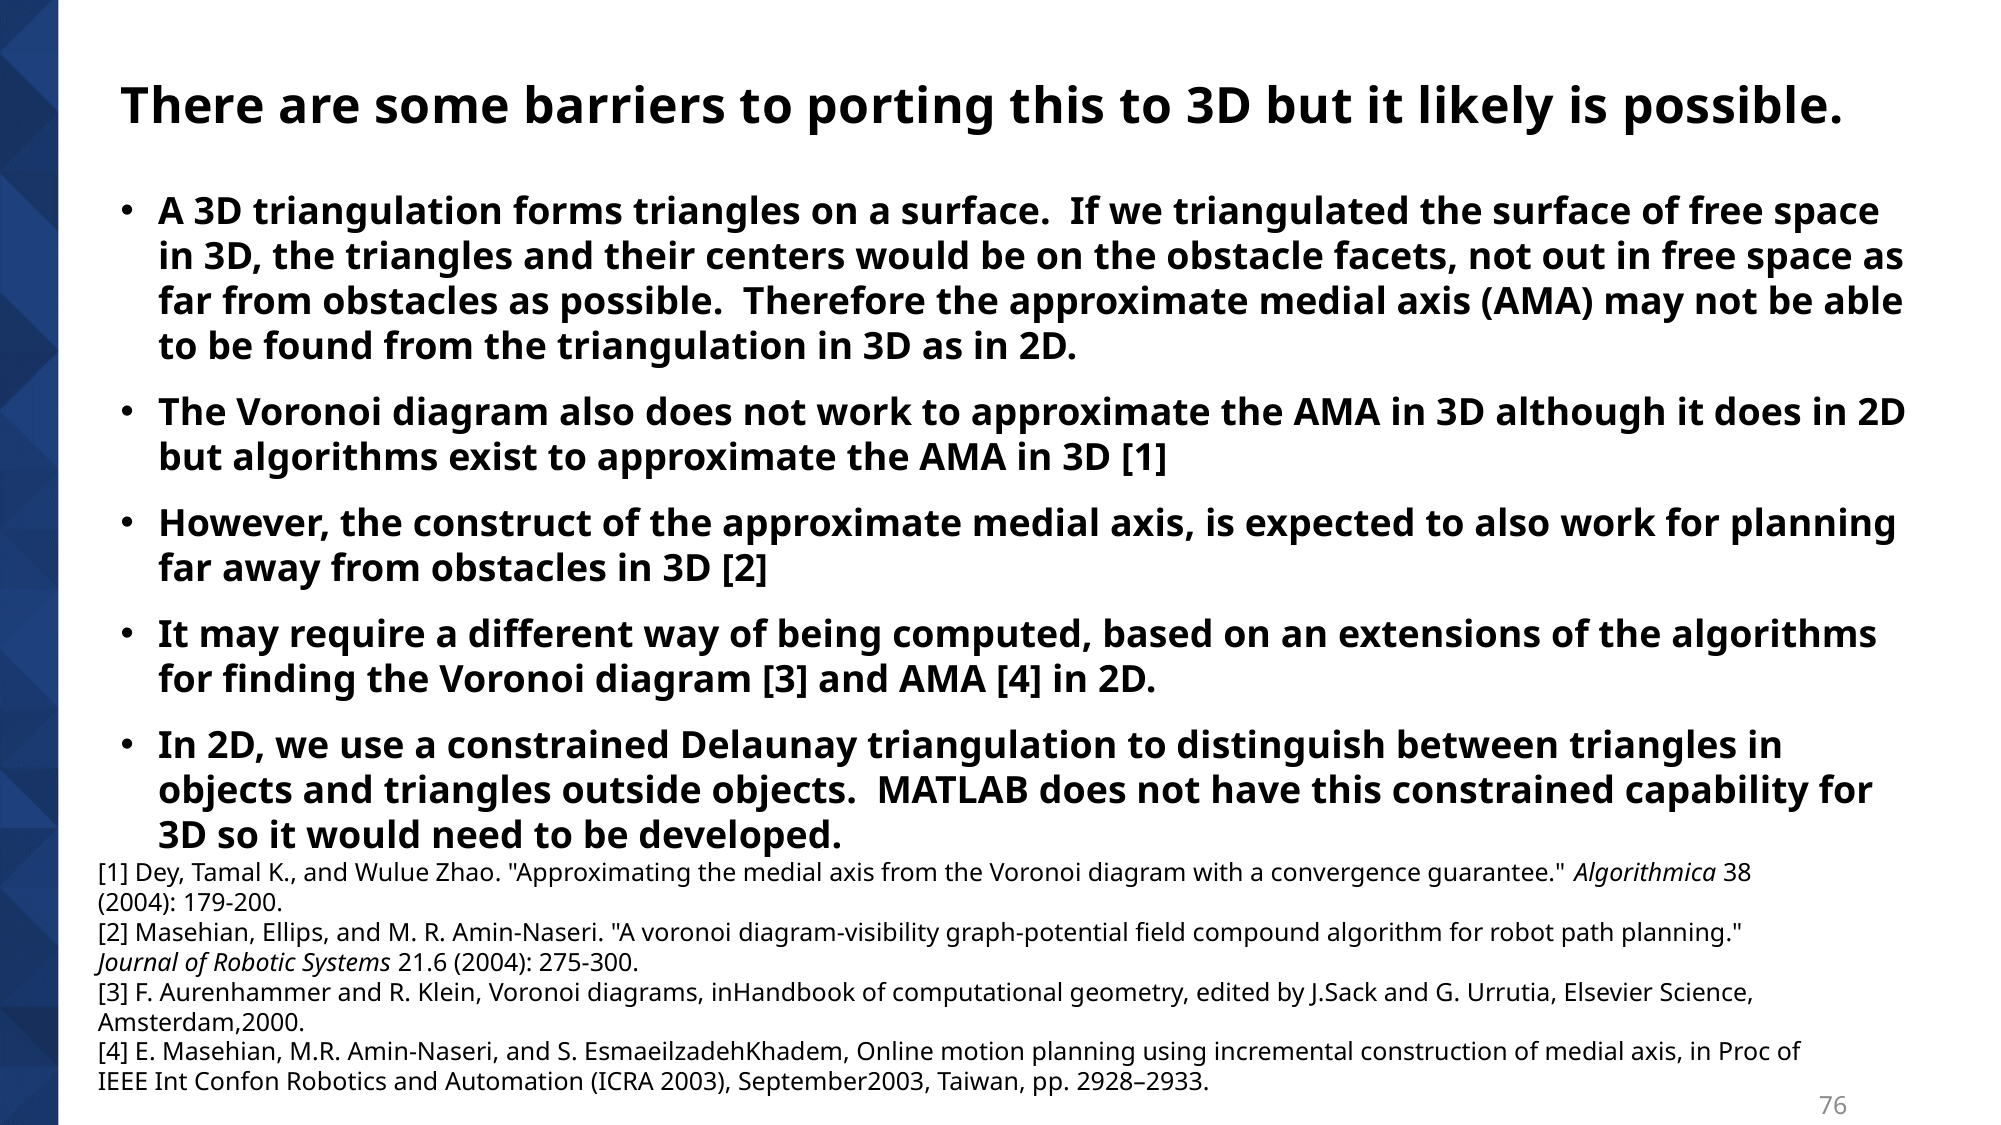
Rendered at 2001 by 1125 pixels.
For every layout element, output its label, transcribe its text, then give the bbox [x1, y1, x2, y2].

text_box [1] Dey, Tamal K., and Wulue Zhao. "Approximating the medial axis from the Voronoi diagram with a convergence guarantee." Algorithmica 38 (2004): 179-200. [2] Masehian, Ellips, and M. R. Amin‐Naseri. "A voronoi diagram‐visibility graph‐potential field compound algorithm for robot path planning." Journal of Robotic Systems 21.6 (2004): 275-300. [3] F. Aurenhammer and R. Klein, Voronoi diagrams, inHandbook of computational geometry, edited by J.Sack and G. Urrutia, Elsevier Science, Amsterdam,2000. [4] E. Masehian, M.R. Amin-Naseri, and S. EsmaeilzadehKhadem, Online motion planning using incremental construction of medial axis, in Proc of IEEE Int Confon Robotics and Automation (ICRA 2003), September2003, Taiwan, pp. 2928–2933. [83, 848, 1834, 1104]
list A 3D triangulation forms triangles on a surface. If we triangulated the surface of free space in 3D, the triangles and their centers would be on the obstacle facets, not out in free space as far from obstacles as possible. Therefore the approximate medial axis (AMA) may not be able to be found from the triangulation in 3D as in 2D. The Voronoi diagram also does not work to approximate the AMA in 3D although it does in 2D but algorithms exist to approximate the AMA in 3D [1] However, the construct of the approximate medial axis, is expected to also work for planning far away from obstacles in 3D [2] It may require a different way of being computed, based on an extensions of the algorithms for finding the Voronoi diagram [3] and AMA [4] in 2D. In 2D, we use a constrained Delaunay triangulation to distinguish between triangles in objects and triangles outside objects. MATLAB does not have this constrained capability for 3D so it would need to be developed. [105, 179, 1931, 1014]
picture [0, 0, 2001, 1125]
slide_number 76 [1412, 1087, 1863, 1125]
title There are some barriers to porting this to 3D but it likely is possible. [105, 13, 1972, 142]
